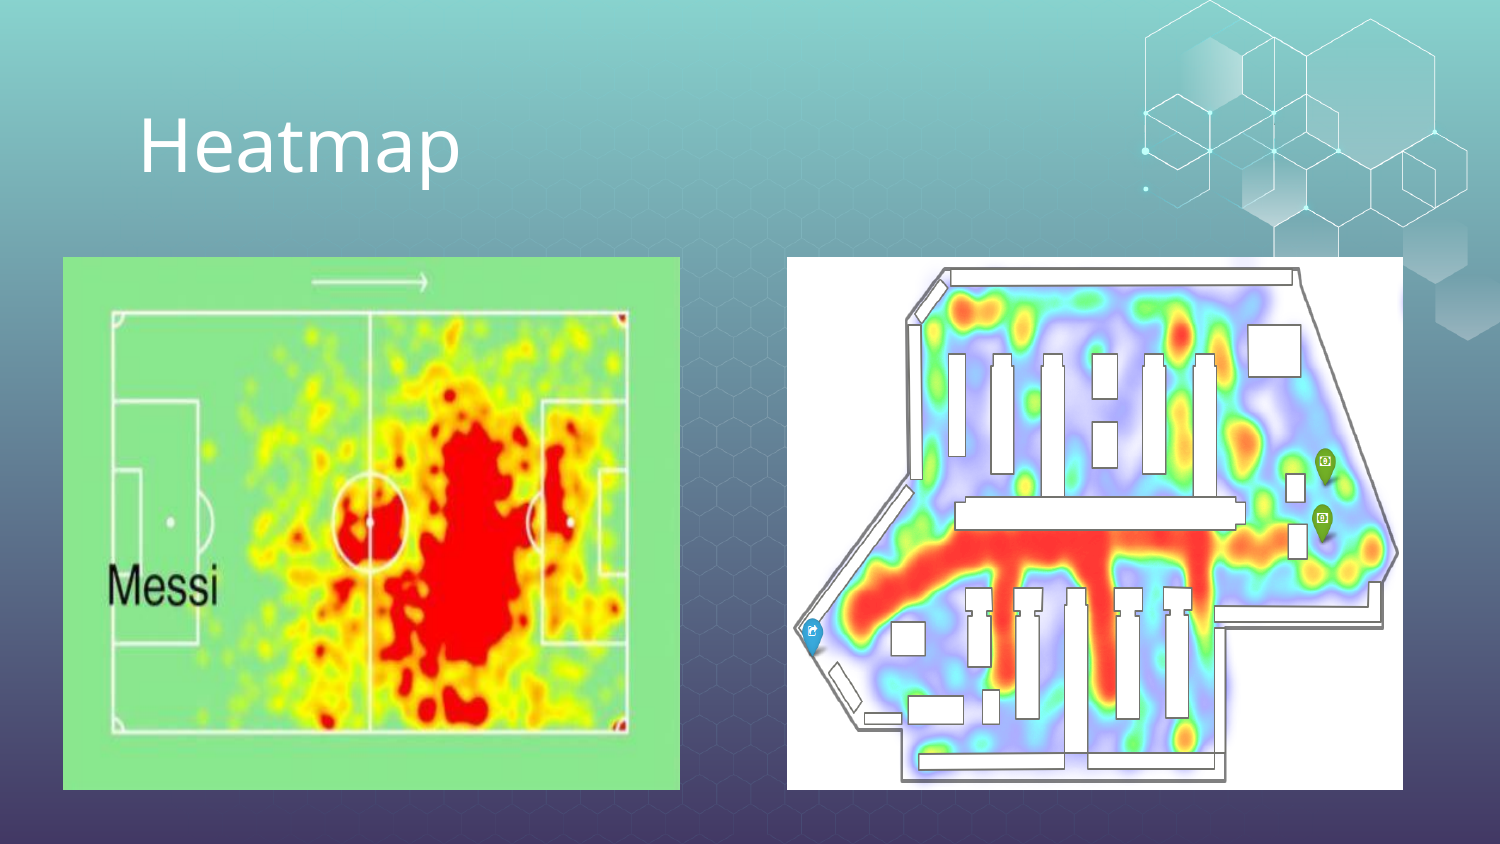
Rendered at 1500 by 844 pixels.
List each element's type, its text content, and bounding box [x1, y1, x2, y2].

title Heatmap [122, 82, 1500, 193]
picture [63, 0, 1500, 844]
